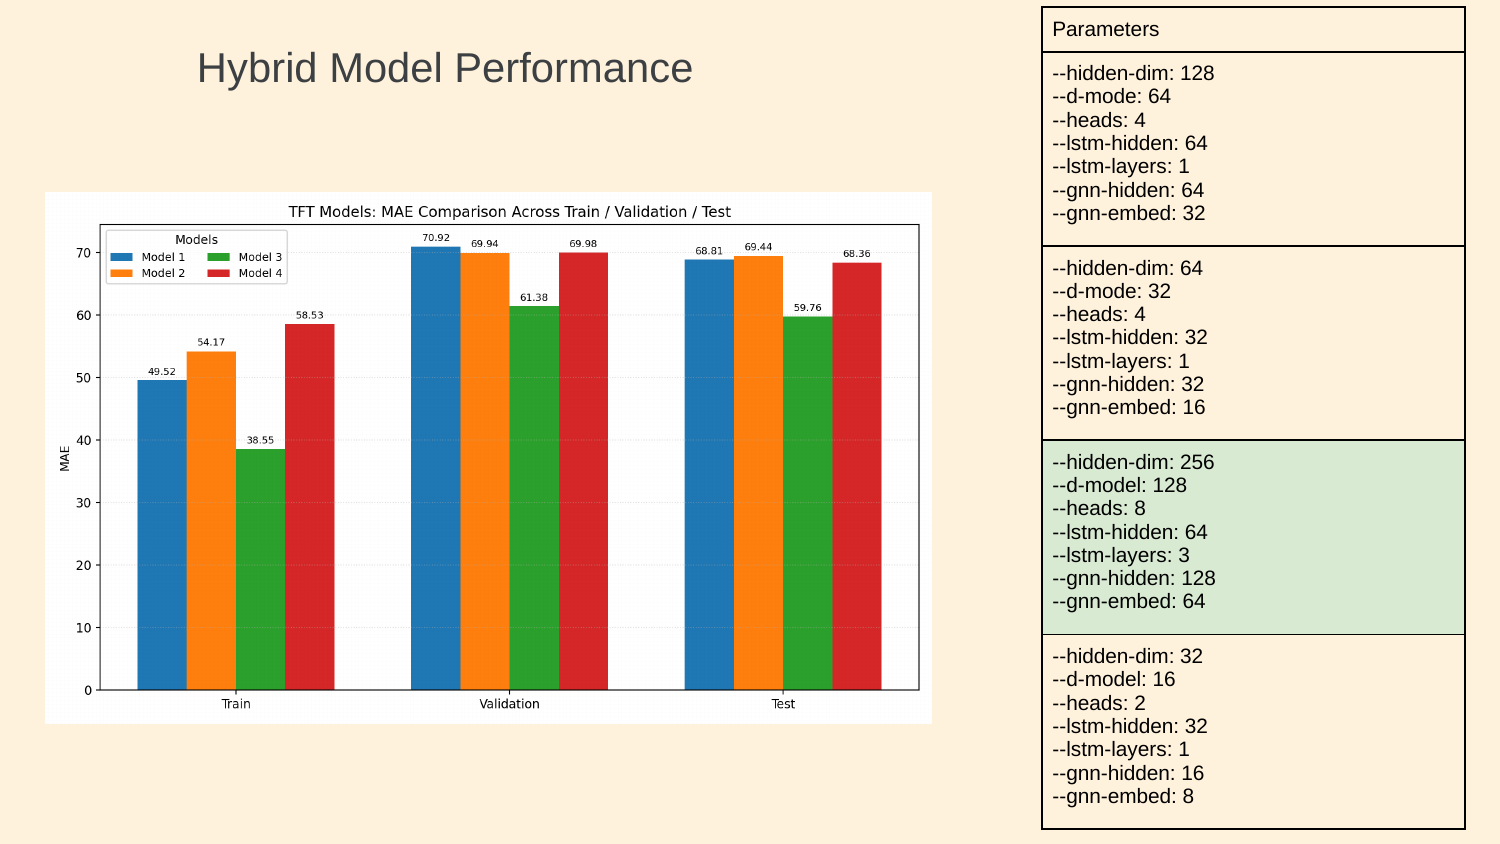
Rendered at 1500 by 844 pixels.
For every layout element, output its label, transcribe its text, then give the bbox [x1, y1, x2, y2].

table_cell --hidden-dim: 256 --d-model: 128 --heads: 8 --lstm-hidden: 64 --lstm-layers: 3 --gnn-hidden: 128 --gnn-embed: 64 [1043, 441, 1464, 634]
table_cell --hidden-dim: 32 --d-model: 16 --heads: 2 --lstm-hidden: 32 --lstm-layers: 1 --gnn-hidden: 16 --gnn-embed: 8 [1043, 635, 1464, 828]
table_header Parameters [1043, 8, 1464, 51]
table_cell --hidden-dim: 128 --d-mode: 64 --heads: 4 --lstm-hidden: 64 --lstm-layers: 1 --gnn-hidden: 64 --gnn-embed: 32 [1043, 53, 1464, 245]
title Hybrid Model Performance [196, 25, 994, 91]
picture [45, 192, 932, 724]
table_cell --hidden-dim: 64 --d-mode: 32 --heads: 4 --lstm-hidden: 32 --lstm-layers: 1 --gnn-hidden: 32 --gnn-embed: 16 [1043, 247, 1464, 439]
